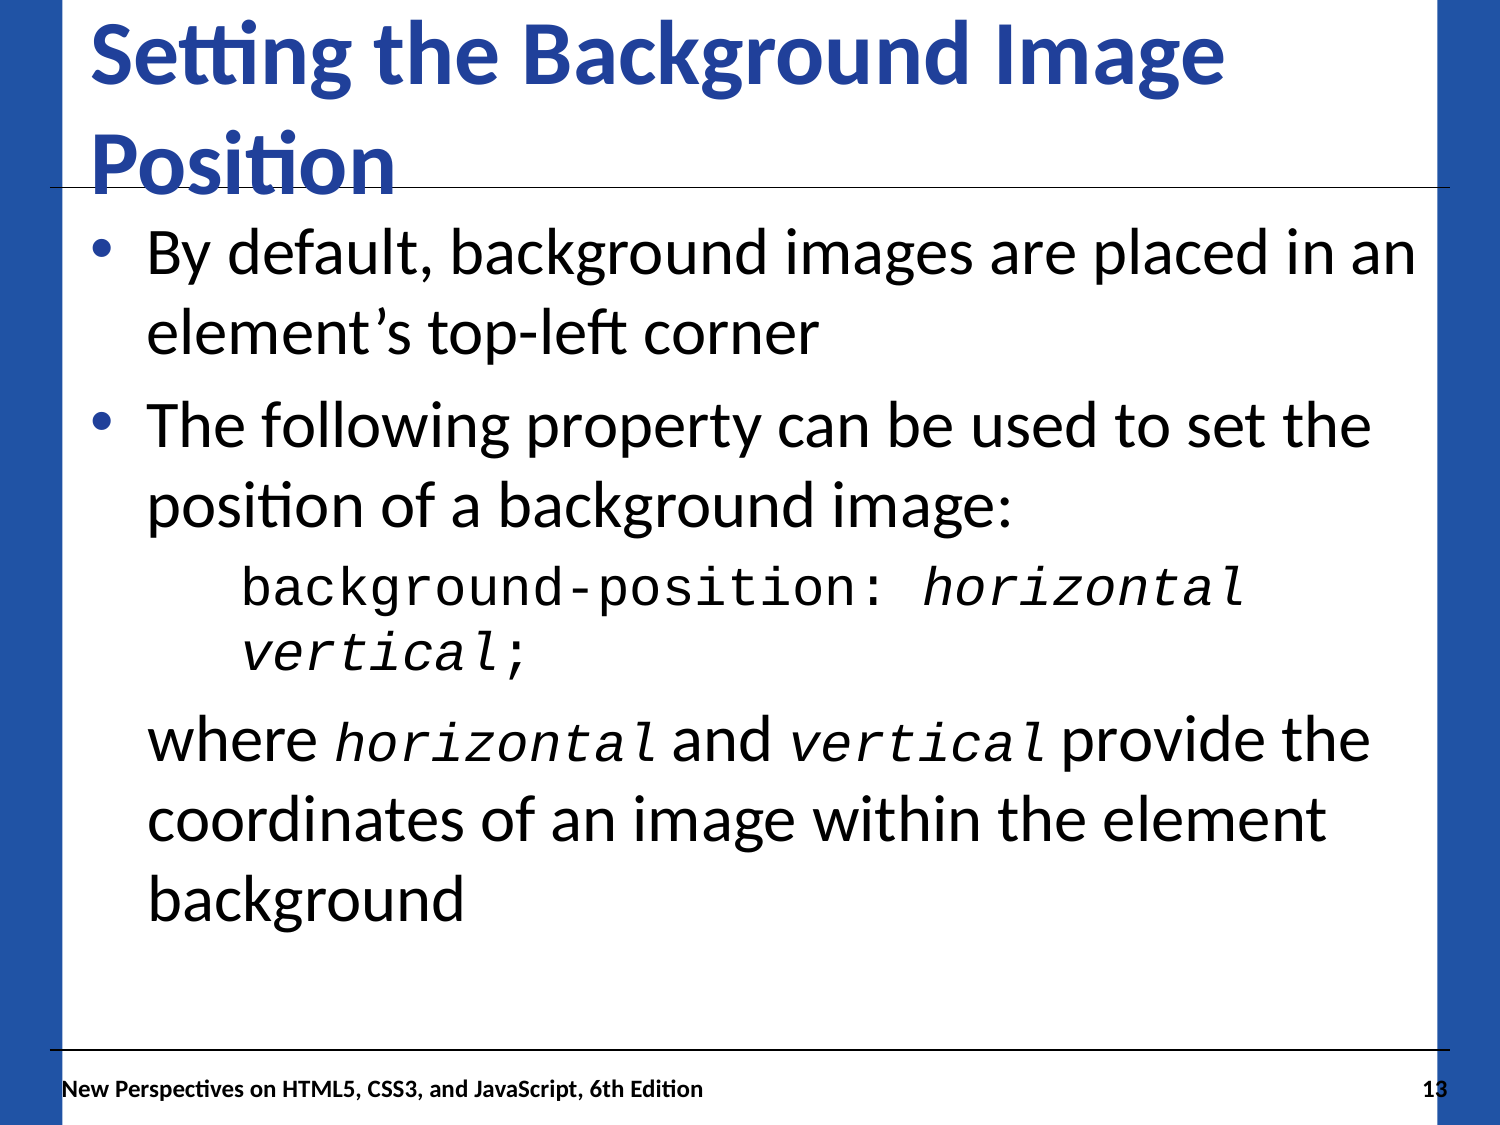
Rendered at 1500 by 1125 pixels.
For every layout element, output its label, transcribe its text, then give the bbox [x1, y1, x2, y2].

slide_number 13 [1397, 1050, 1463, 1125]
title Setting the Background Image Position [74, 24, 1438, 181]
footer New Perspectives on HTML5, CSS3, and JavaScript, 6th Edition [46, 1050, 1397, 1125]
list By default, background images are placed in an element’s top-left corner The following property can be used to set the position of a background image: background-position: horizontal vertical; where horizontal and vertical provide the coordinates of an image within the element background [74, 199, 1438, 1050]
